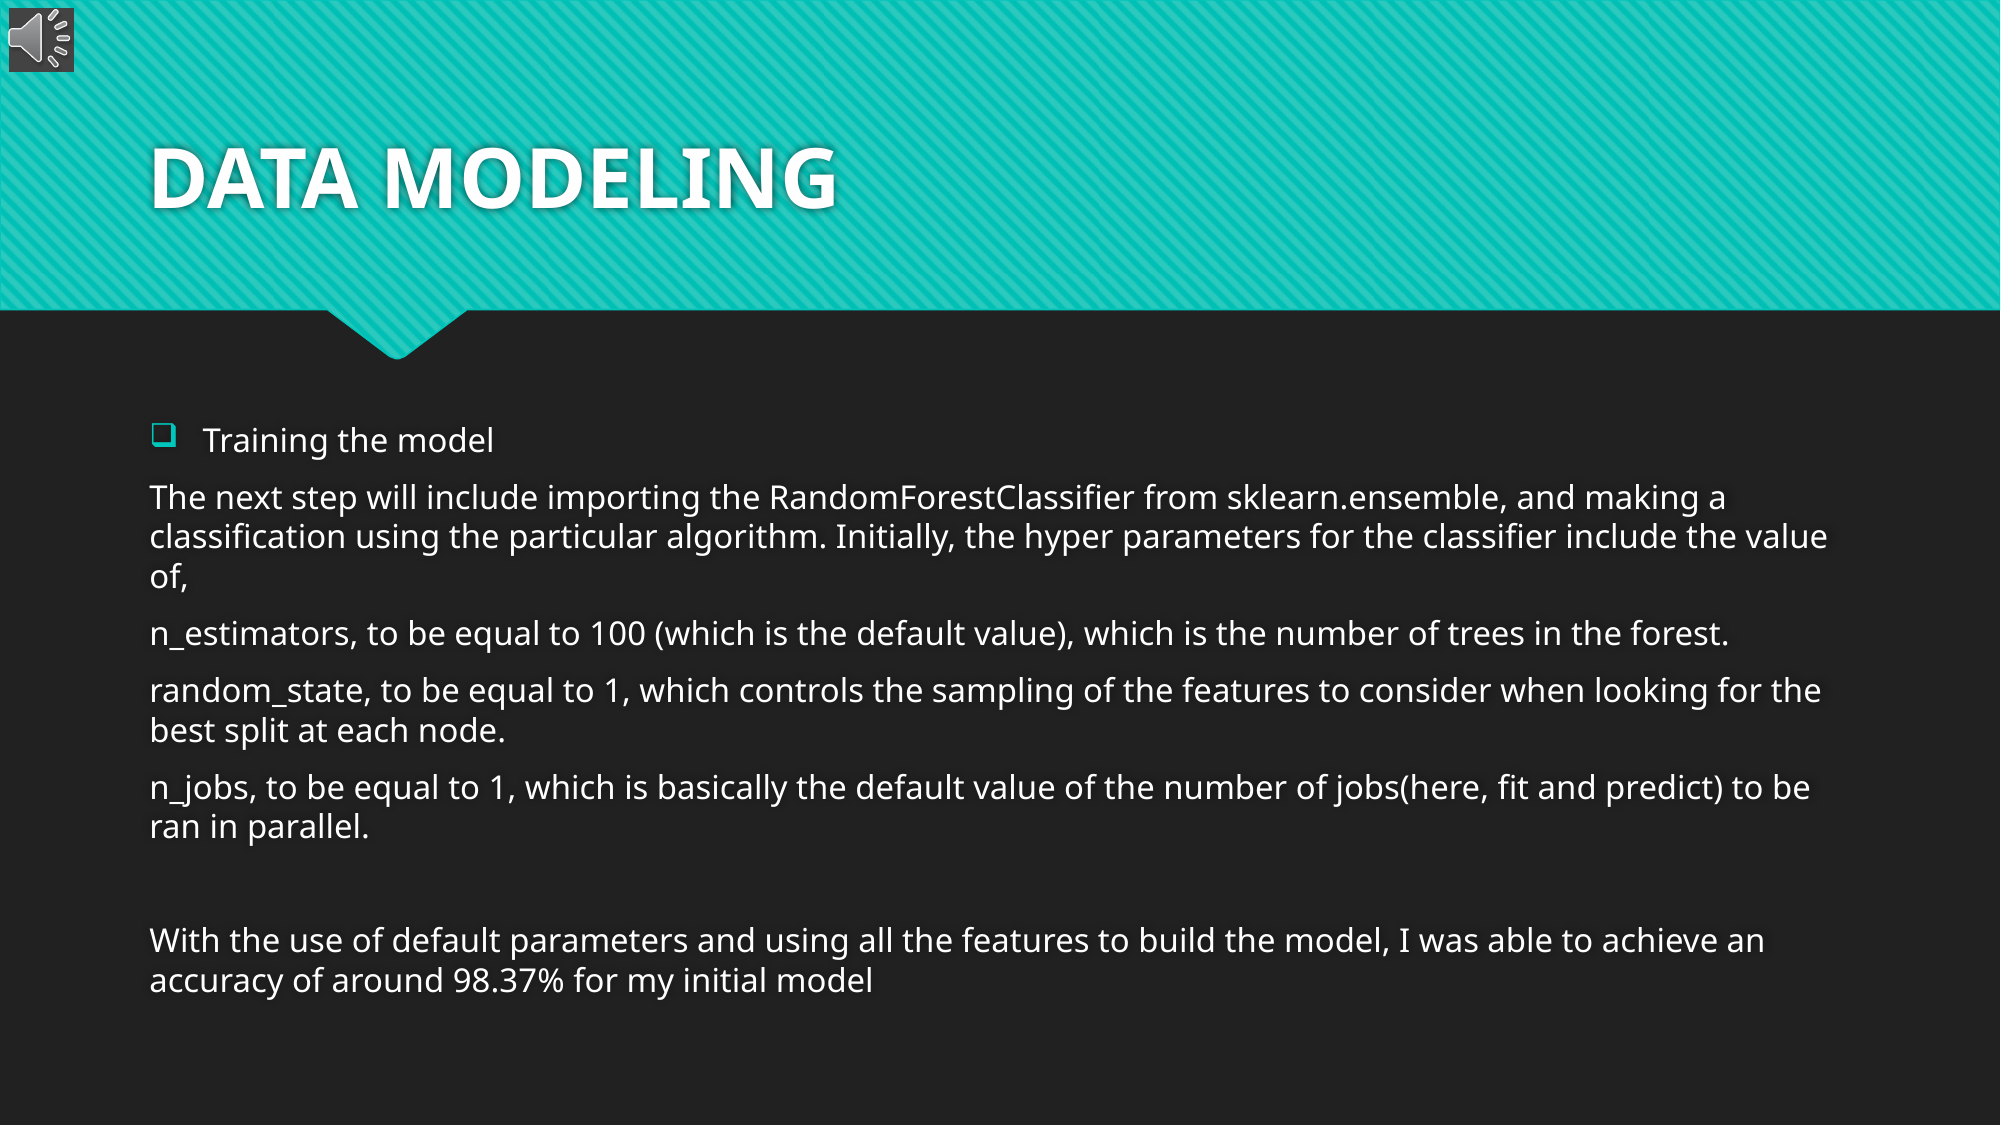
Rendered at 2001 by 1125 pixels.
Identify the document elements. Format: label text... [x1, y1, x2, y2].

picture [7, 6, 75, 74]
list Training the model The next step will include importing the RandomForestClassifier from sklearn.ensemble, and making a classification using the particular algorithm. Initially, the hyper parameters for the classifier include the value of, n_estimators, to be equal to 100 (which is the default value), which is the number of trees in the forest. random_state, to be equal to 1, which controls the sampling of the features to consider when looking for the best split at each node. n_jobs, to be equal to 1, which is basically the default value of the number of jobs(here, fit and predict) to be ran in parallel. With the use of default parameters and using all the features to build the model, I was able to achieve an accuracy of around 98.37% for my initial model [134, 411, 1866, 1009]
title DATA MODELING [132, 73, 1868, 233]
